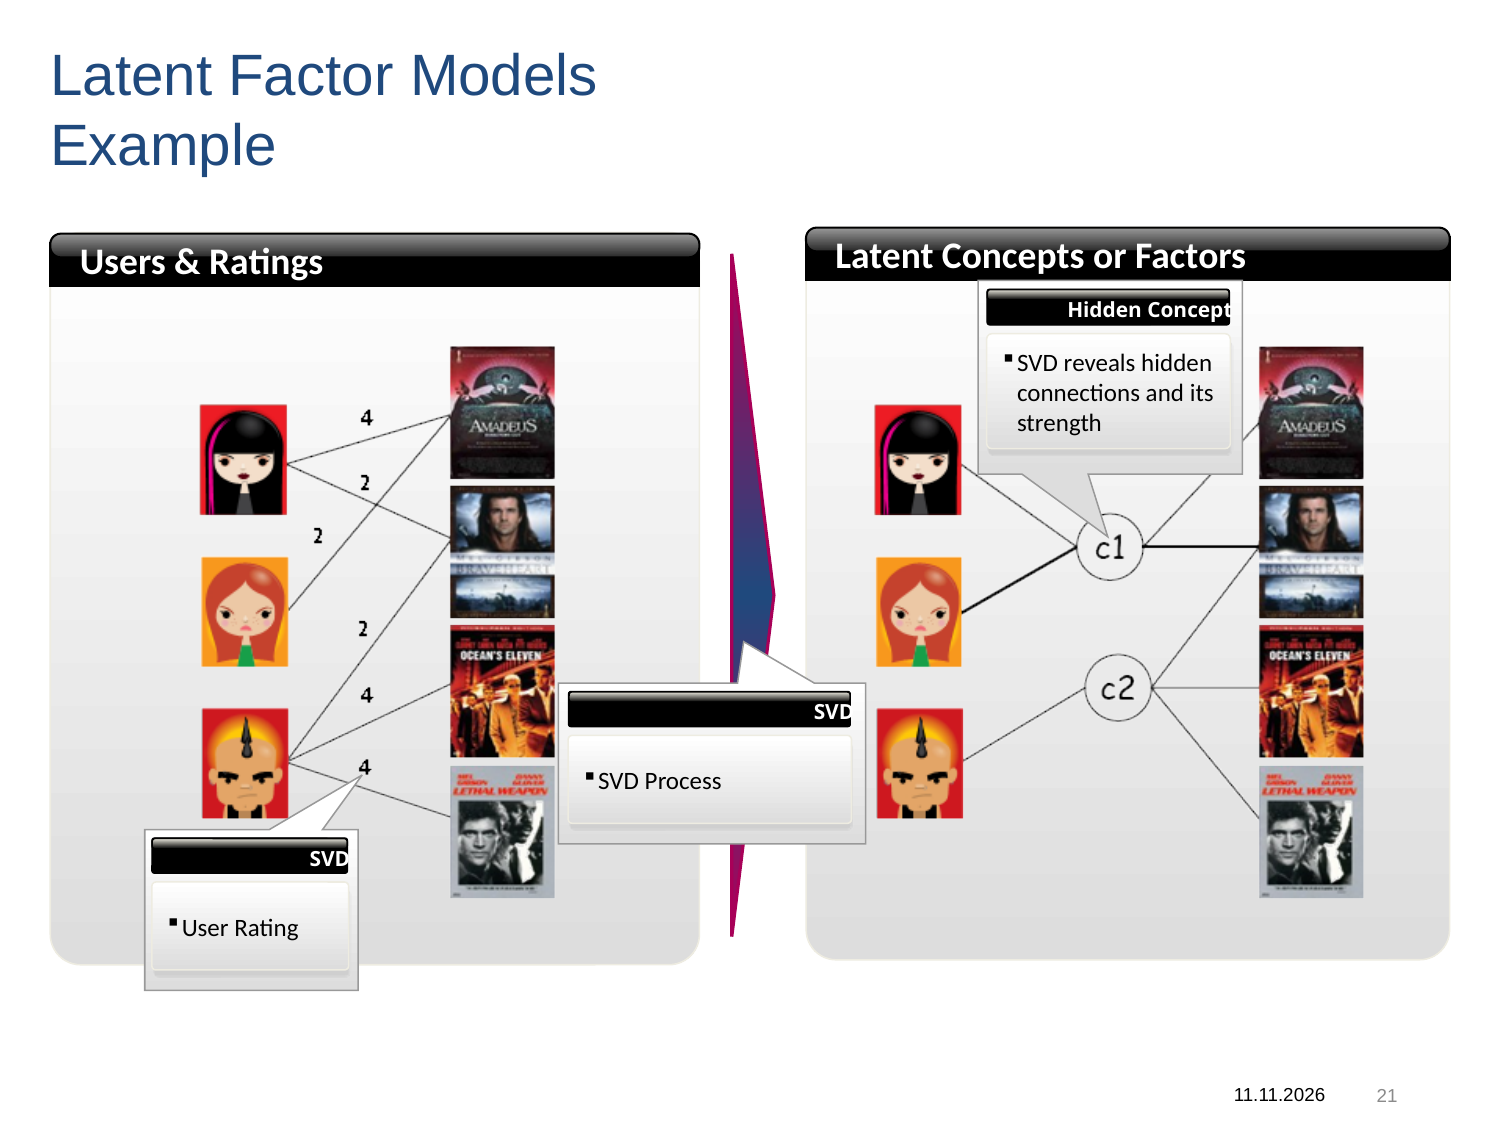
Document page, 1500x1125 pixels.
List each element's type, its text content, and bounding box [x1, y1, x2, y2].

text_box 17.10.2018 [1192, 1083, 1326, 1107]
text_box [731, 253, 774, 681]
text_box [731, 852, 743, 937]
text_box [184, 323, 586, 917]
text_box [805, 227, 1450, 961]
slide_number 21 [1361, 1083, 1451, 1107]
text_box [49, 233, 700, 287]
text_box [49, 294, 700, 965]
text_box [977, 280, 1243, 475]
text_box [144, 829, 359, 991]
text_box Latent Factor Models Example [49, 36, 1450, 228]
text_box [591, 682, 866, 844]
